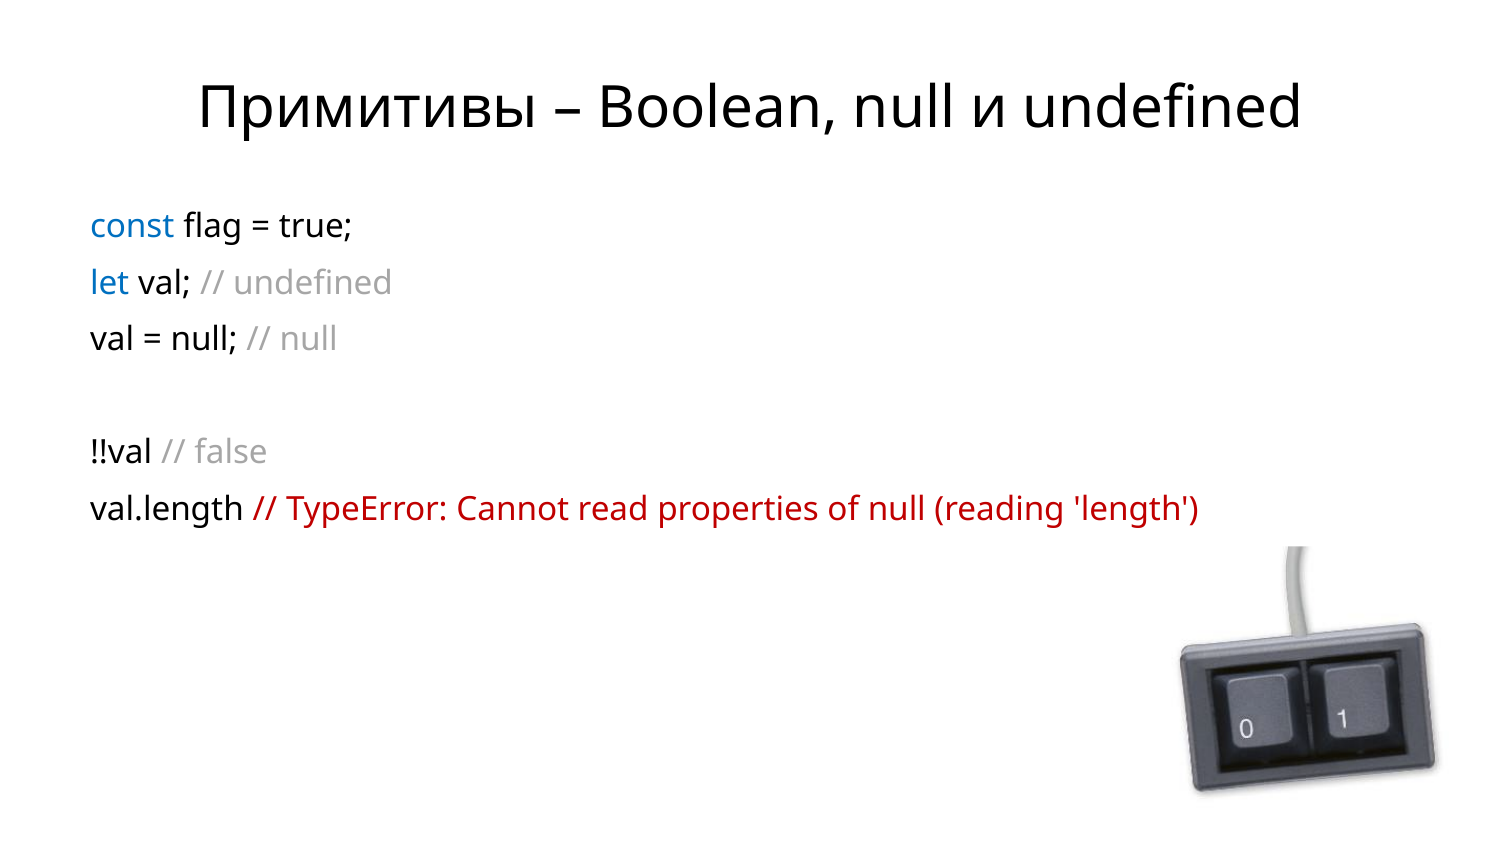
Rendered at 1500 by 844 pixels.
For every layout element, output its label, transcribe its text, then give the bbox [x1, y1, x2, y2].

title Примитивы – Boolean, null и undefined [75, 33, 1425, 175]
list const flag = true; let val; // undefined val = null; // null !!val // false val.length // TypeError: Cannot read properties of null (reading 'length') [75, 196, 1425, 818]
picture [1115, 539, 1500, 818]
